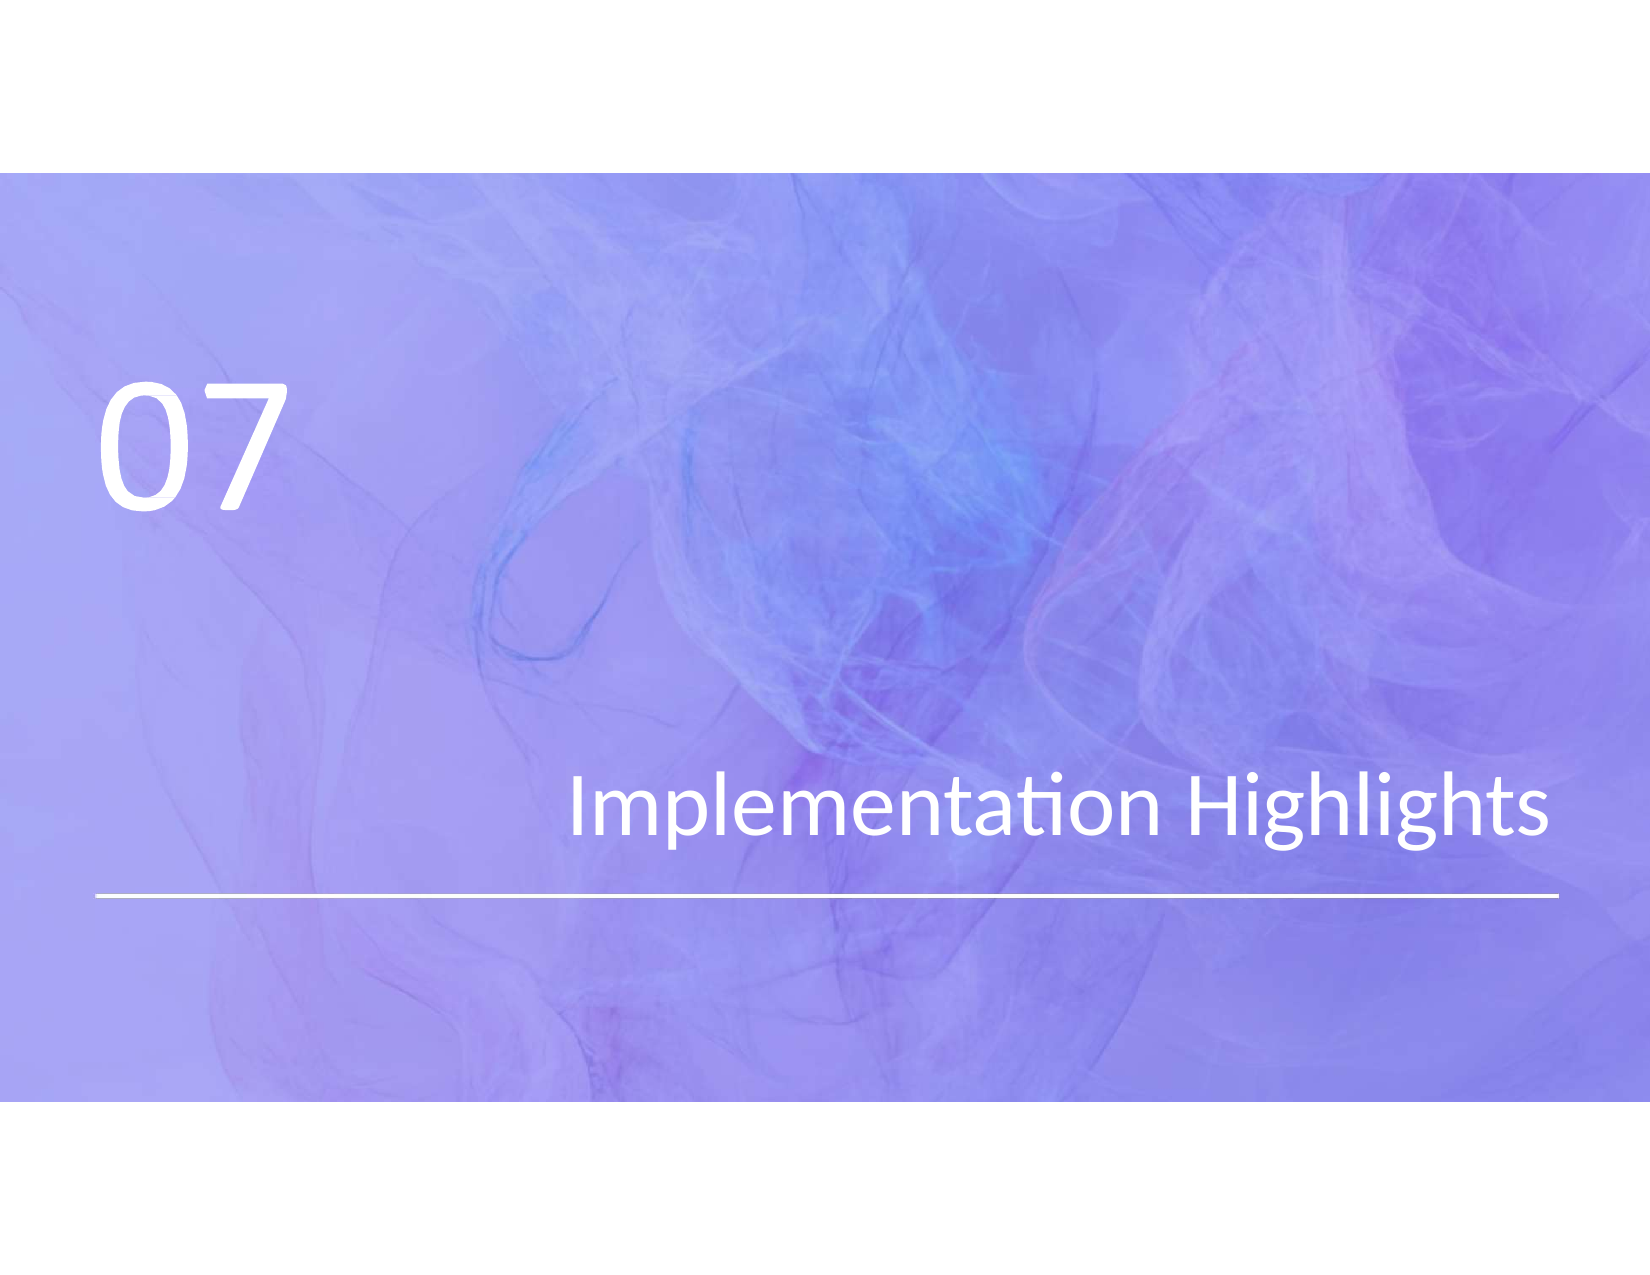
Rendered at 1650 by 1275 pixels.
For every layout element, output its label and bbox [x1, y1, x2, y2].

text_box [0, 173, 1650, 1102]
